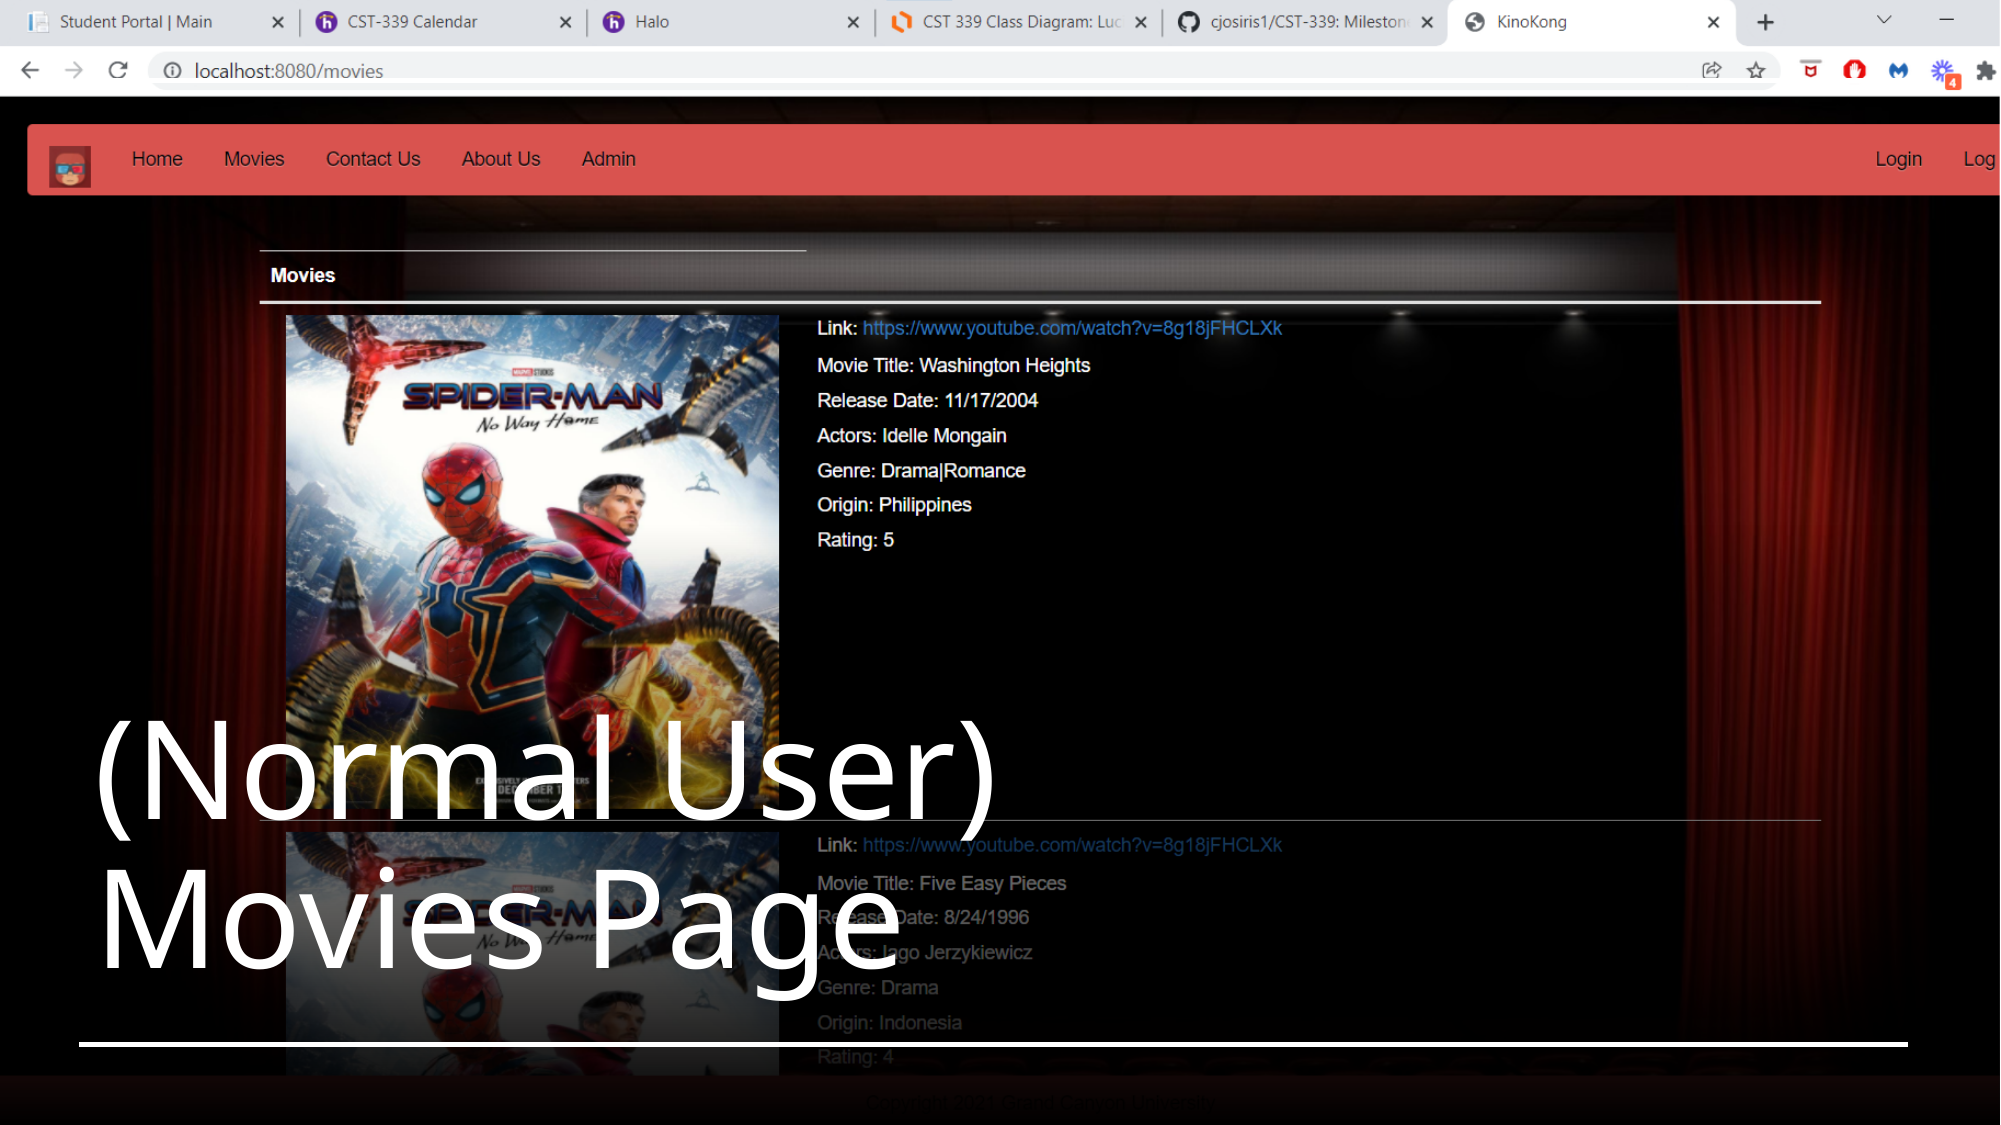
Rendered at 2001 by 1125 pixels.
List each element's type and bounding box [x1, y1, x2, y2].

list [0, 0, 2000, 1125]
